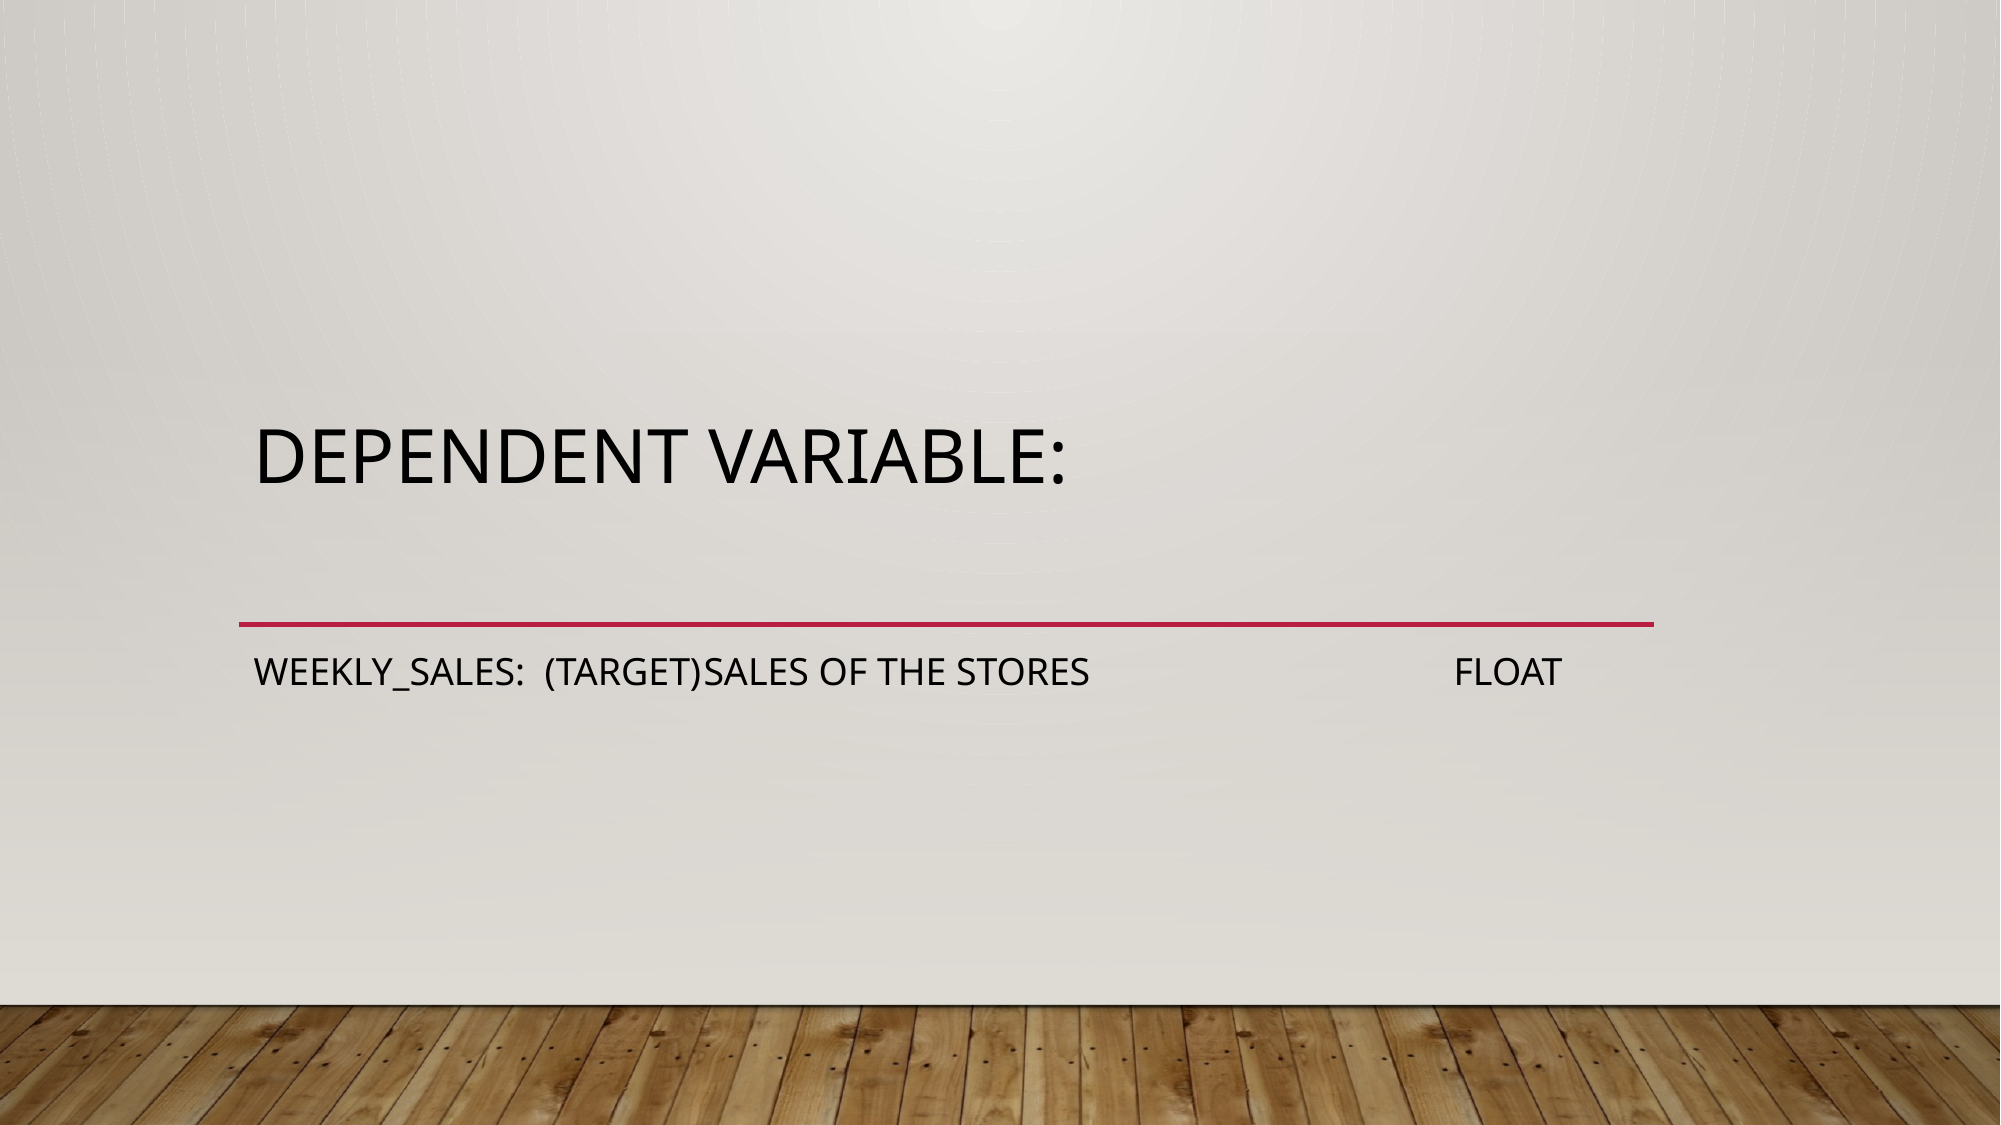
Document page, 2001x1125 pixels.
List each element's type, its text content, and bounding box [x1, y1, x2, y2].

list WEEKLY_SALES: (TARGET) SALES OF THE STORES FLOAT [238, 624, 1655, 791]
title DEPENDENT VARIABLE: [238, 288, 1657, 598]
picture [0, 1005, 2000, 1125]
